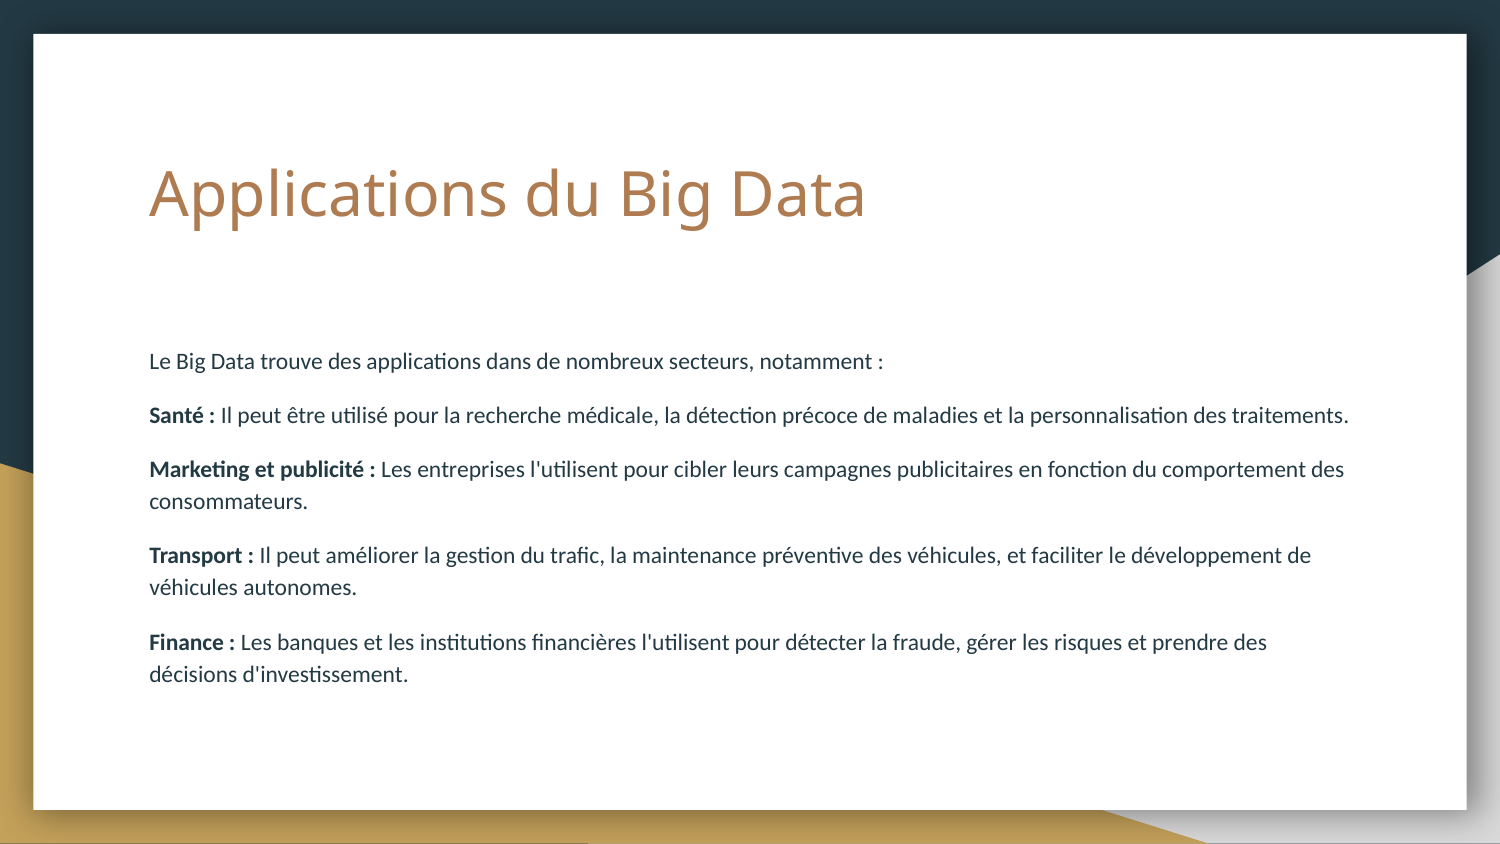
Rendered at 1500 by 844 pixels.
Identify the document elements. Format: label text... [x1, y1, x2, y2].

title Applications du Big Data [134, 138, 1366, 296]
list Le Big Data trouve des applications dans de nombreux secteurs, notamment : Santé : Il peut être utilisé pour la recherche médicale, la détection précoce de maladies et la personnalisation des traitements. Marketing et publicité : Les entreprises l'utilisent pour cibler leurs campagnes publicitaires en fonction du comportement des consommateurs. Transport : Il peut améliorer la gestion du trafic, la maintenance préventive des véhicules, et faciliter le développement de véhicules autonomes. Finance : Les banques et les institutions financières l'utilisent pour détecter la fraude, gérer les risques et prendre des décisions d'investissement. [134, 326, 1366, 729]
